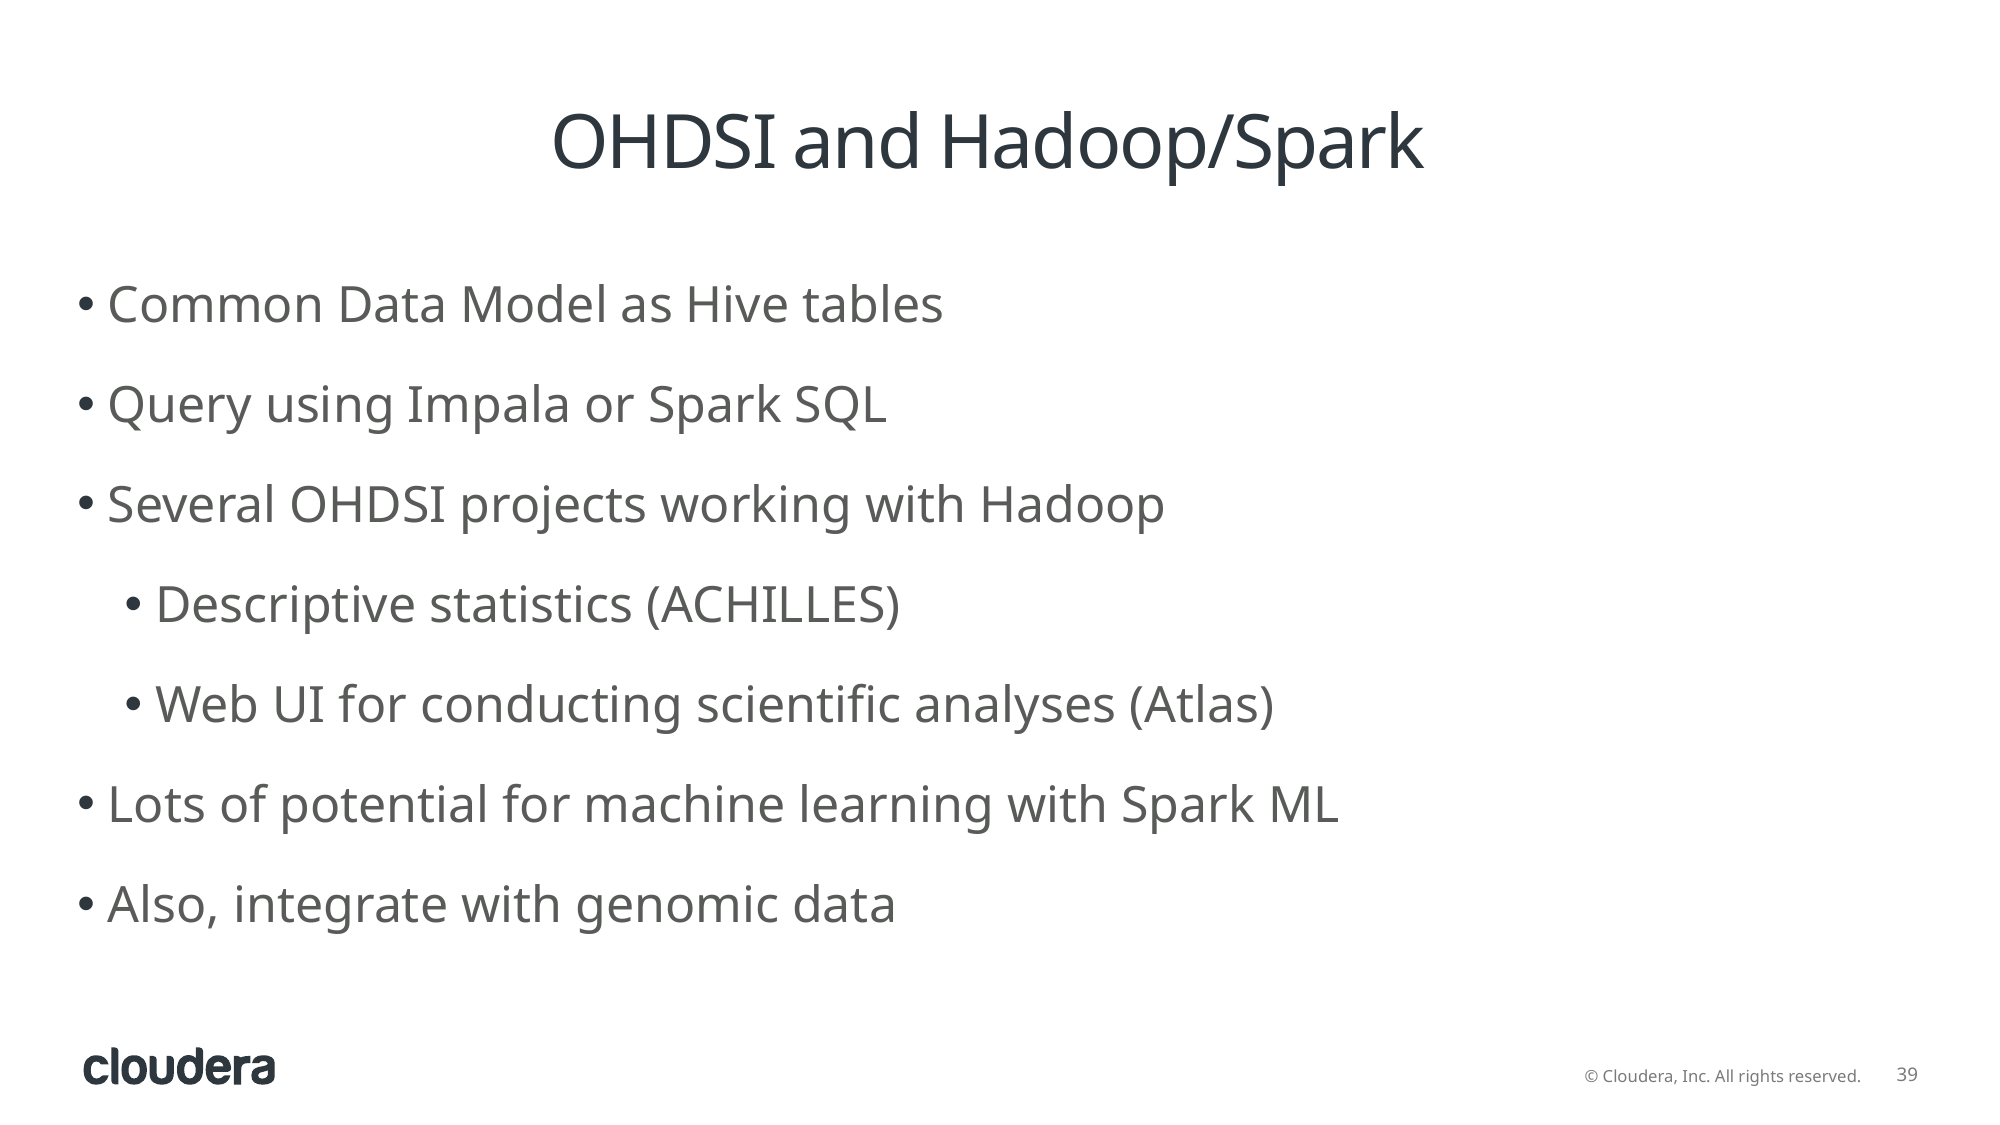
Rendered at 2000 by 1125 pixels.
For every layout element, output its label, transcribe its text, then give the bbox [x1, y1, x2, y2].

title OHDSI and Hadoop/Spark [60, 103, 1916, 203]
list Common Data Model as Hive tables Query using Impala or Spark SQL Several OHDSI projects working with Hadoop Descriptive statistics (ACHILLES) Web UI for conducting scientific analyses (Atlas) Lots of potential for machine learning with Spark ML Also, integrate with genomic data [62, 235, 1919, 1017]
